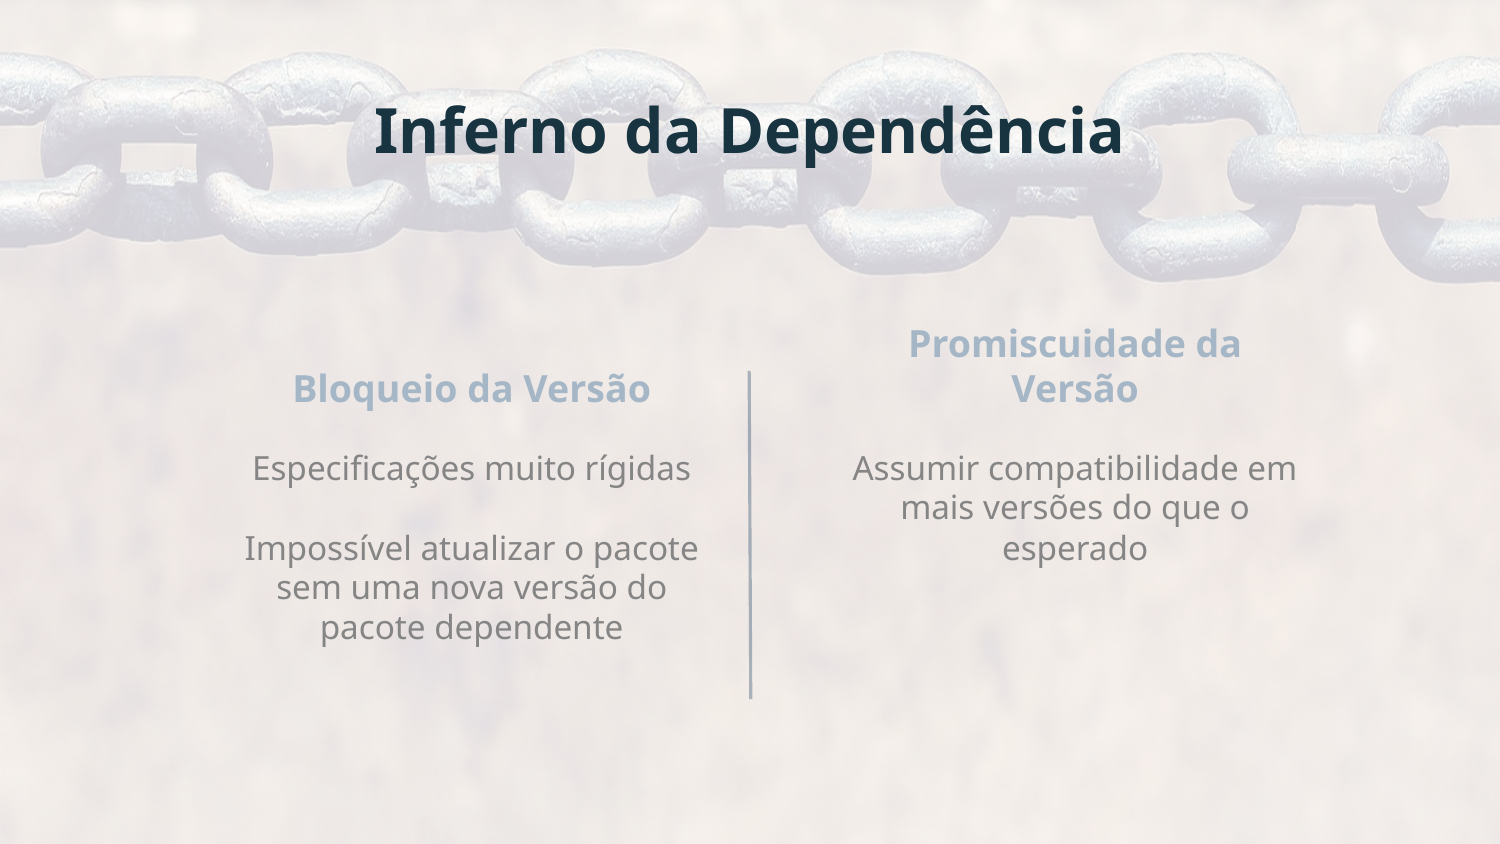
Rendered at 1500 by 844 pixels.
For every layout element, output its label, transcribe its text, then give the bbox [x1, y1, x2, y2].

title Promiscuidade da Versão [831, 350, 1320, 425]
text_box [0, 0, 1500, 844]
title Inferno da Dependência [339, 76, 1161, 253]
title Bloqueio da Versão [275, 350, 669, 425]
title Especificações muito rígidas Impossível atualizar o pacote sem uma nova versão do pacote dependente [207, 431, 737, 811]
title Assumir compatibilidade em mais versões do que o esperado [811, 431, 1340, 811]
